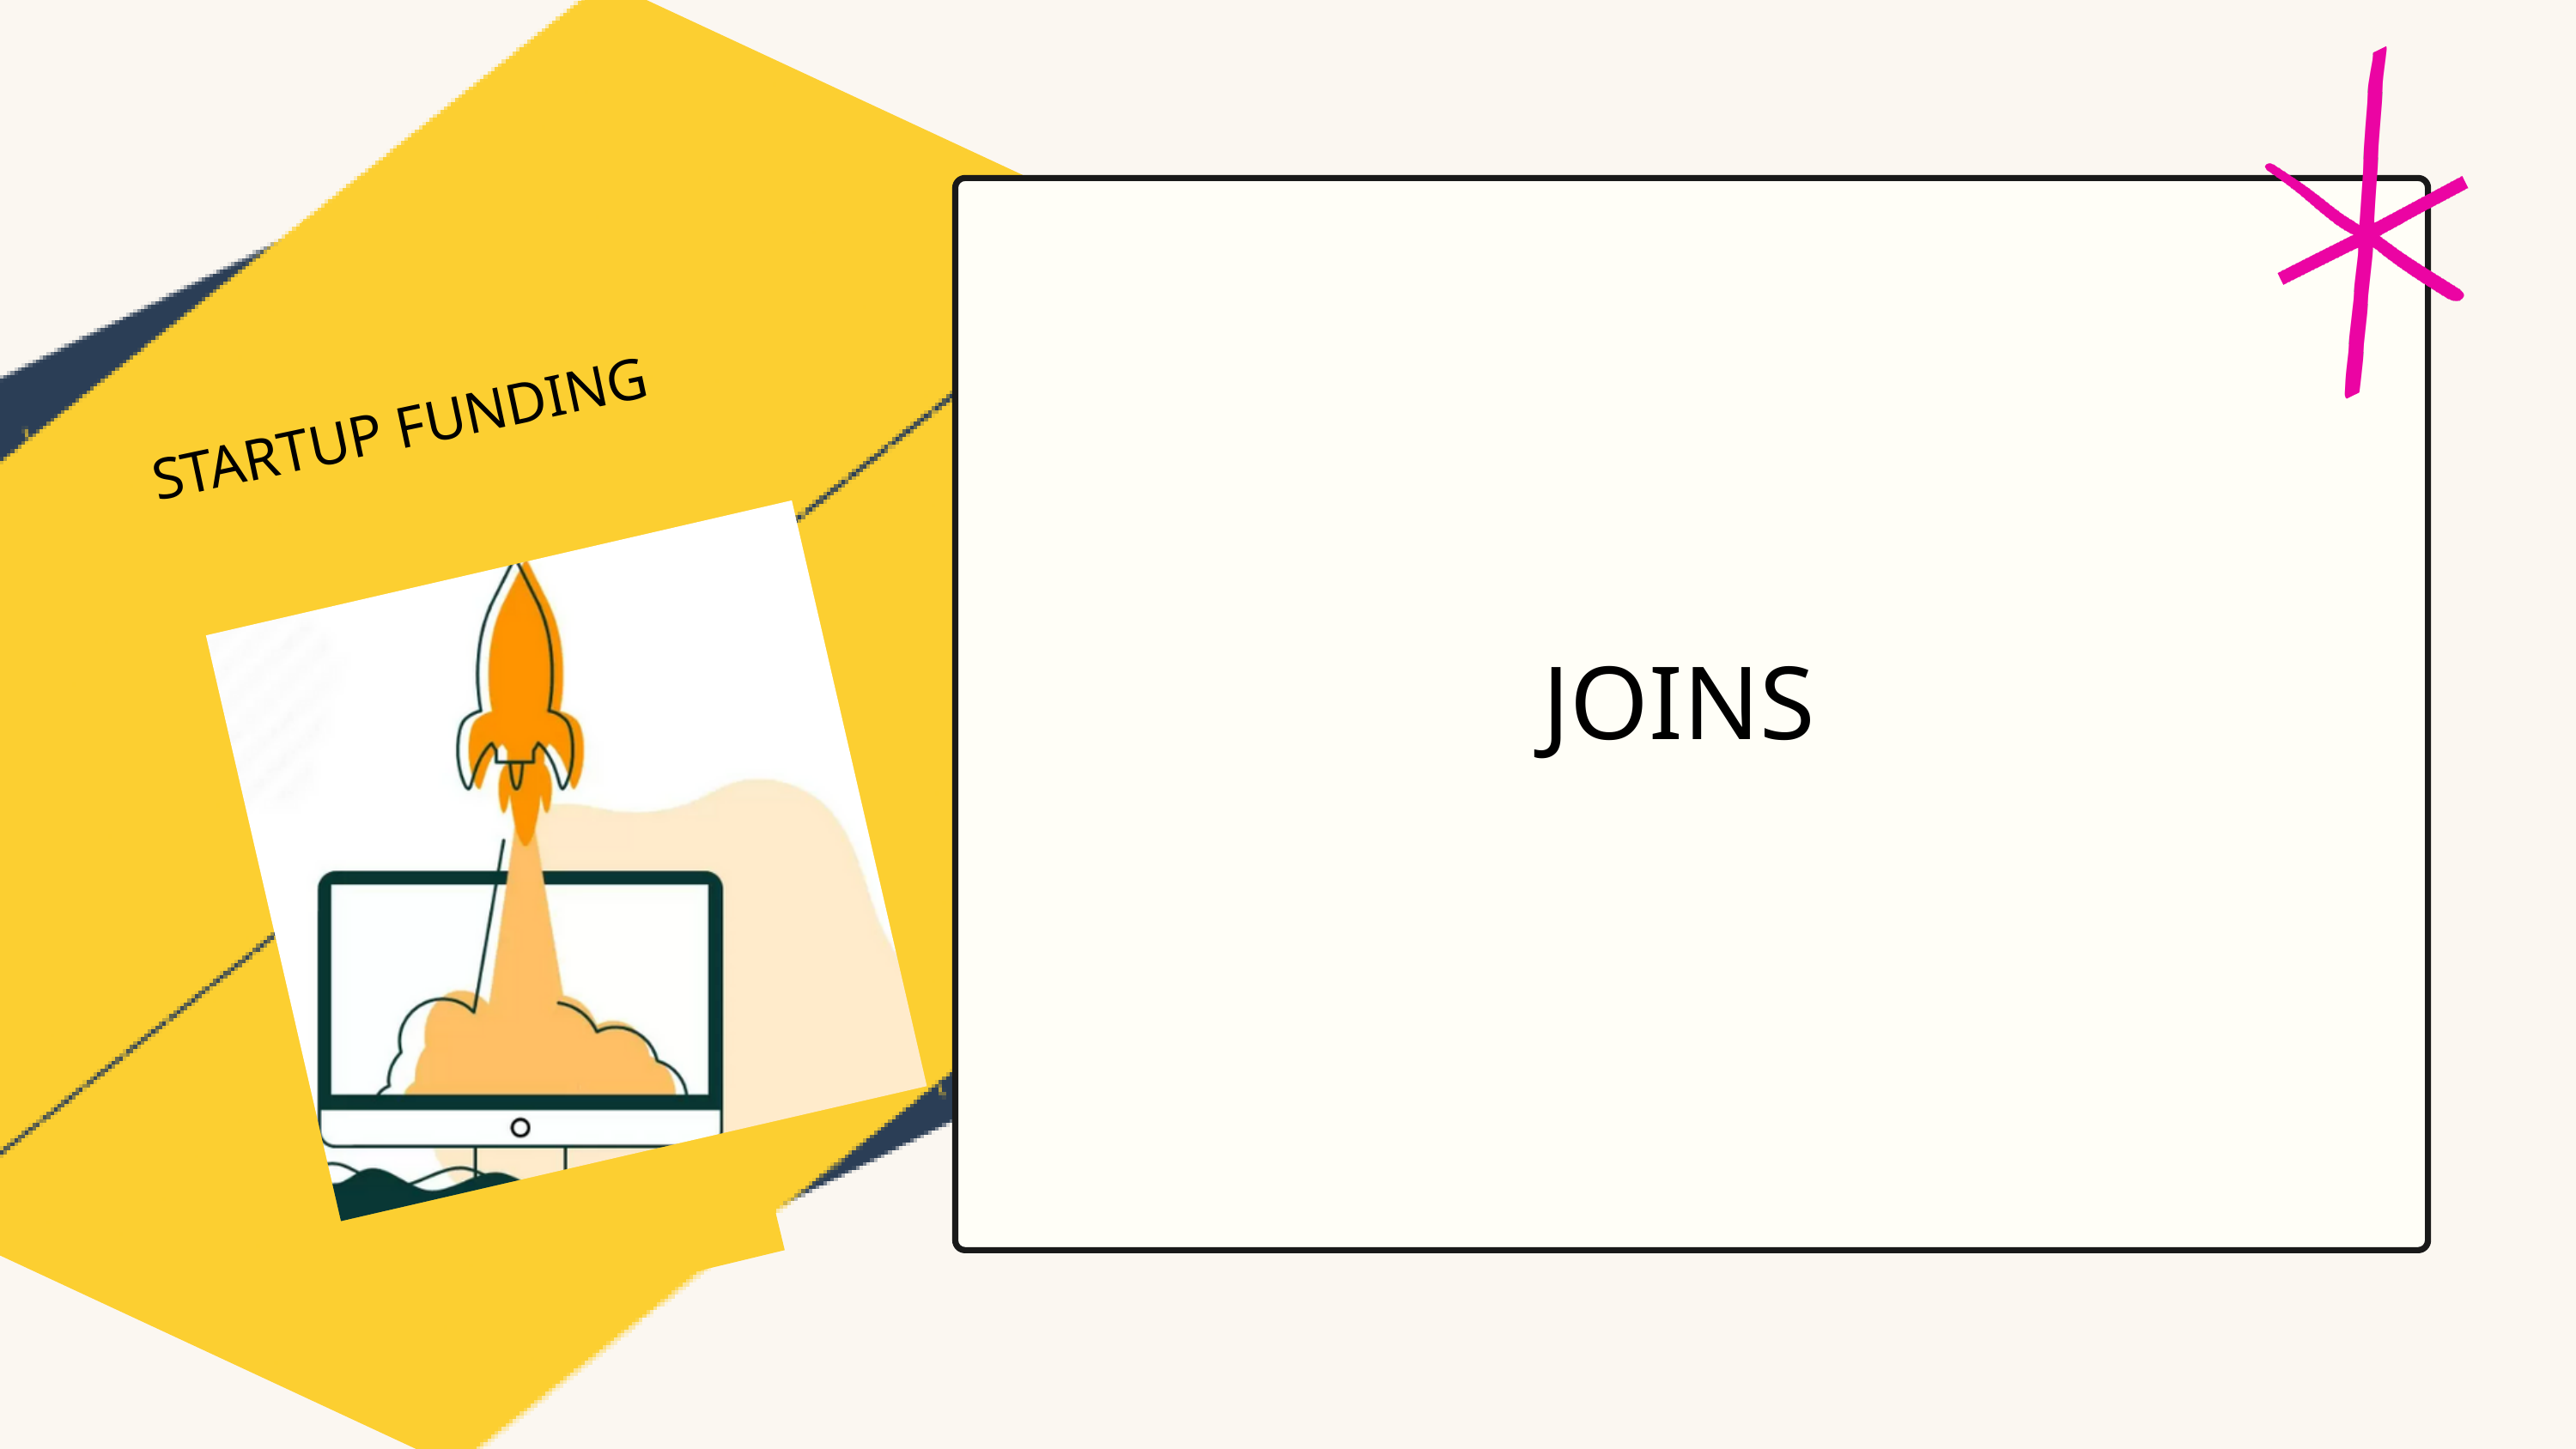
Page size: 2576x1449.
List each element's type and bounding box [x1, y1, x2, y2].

text_box [0, 0, 1434, 1449]
text_box [951, 174, 2432, 1254]
text_box [2208, 41, 2529, 356]
text_box [265, 560, 867, 1162]
